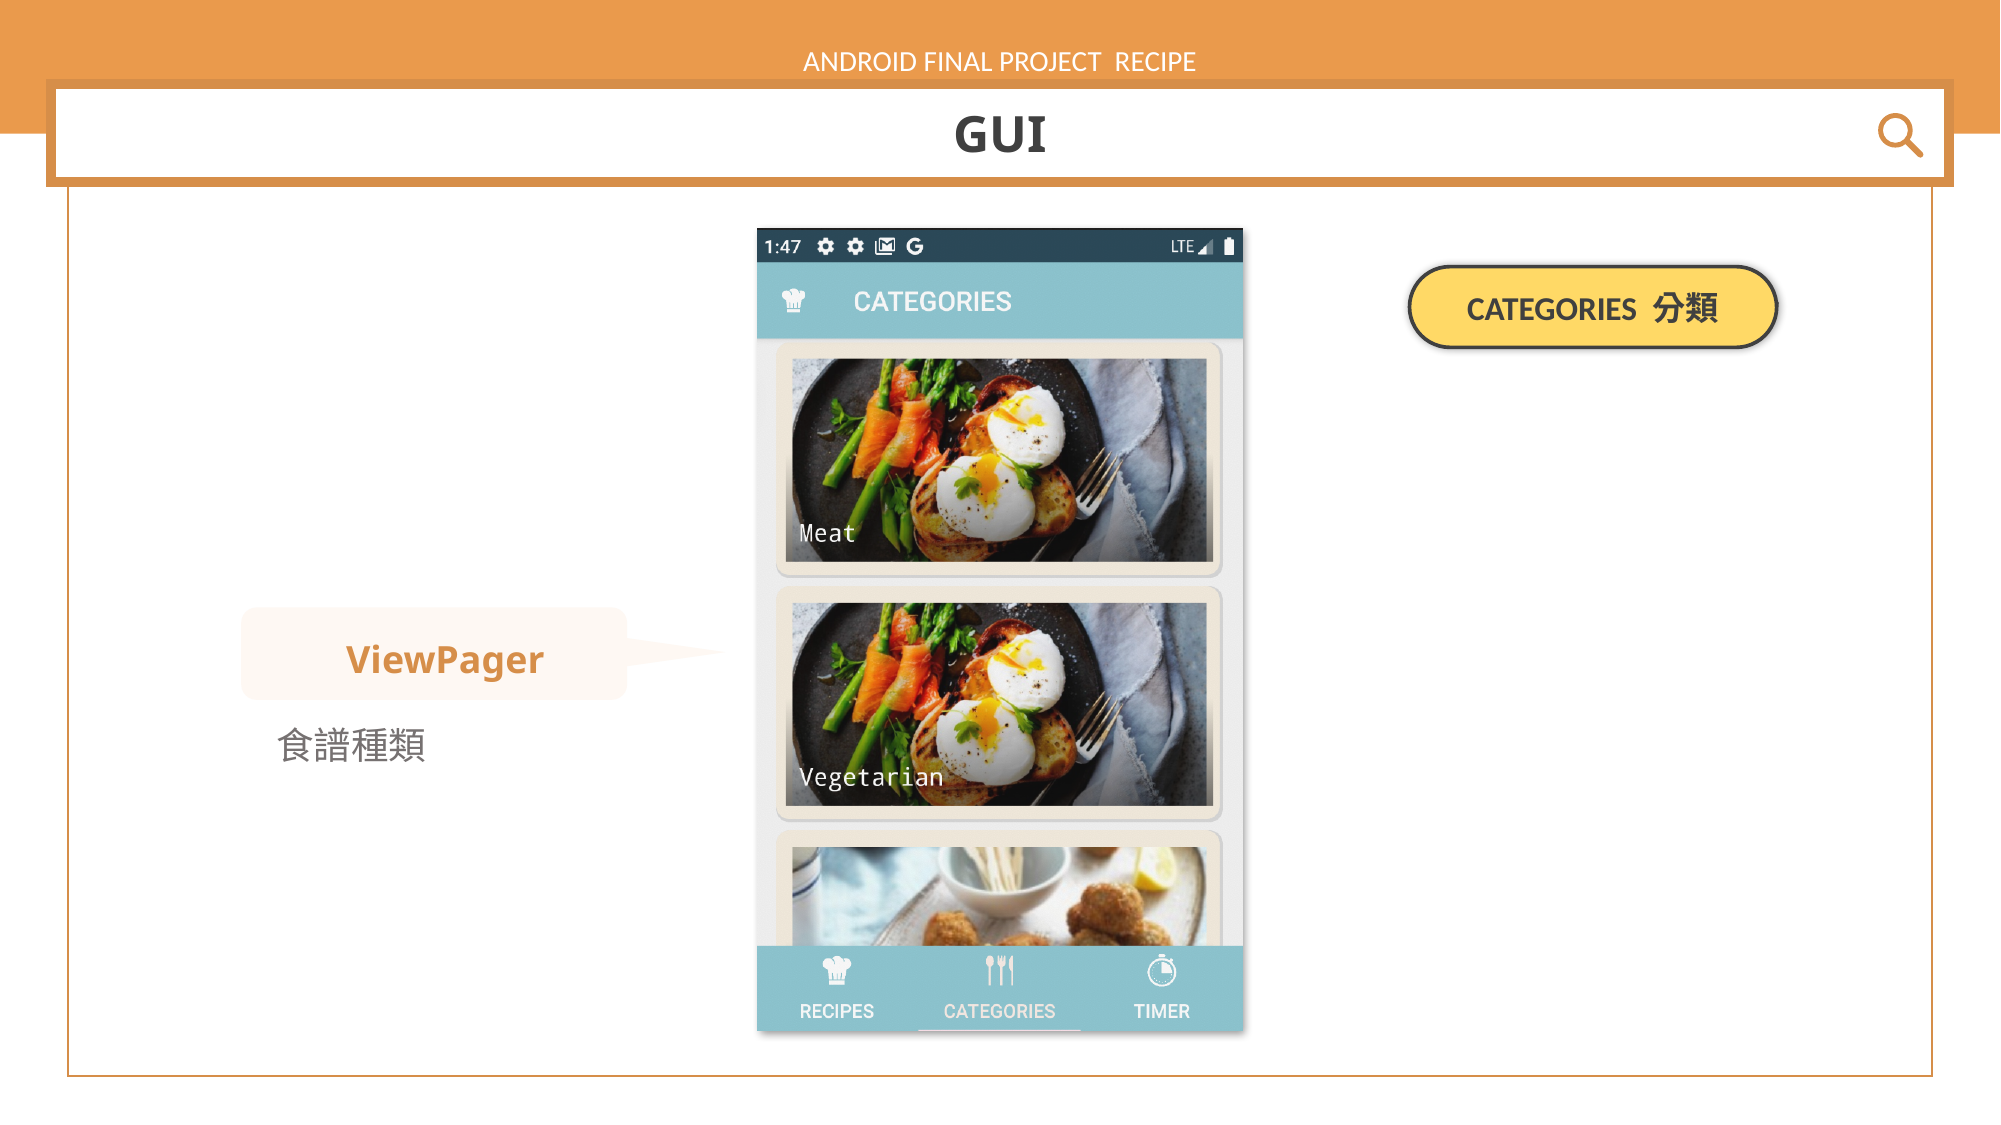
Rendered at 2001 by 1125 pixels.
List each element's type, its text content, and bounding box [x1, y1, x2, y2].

text_box ANDROID FINAL PROJECT RECIPE [0, 0, 2000, 135]
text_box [50, 83, 1949, 1077]
picture [757, 228, 1243, 1031]
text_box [241, 607, 758, 776]
